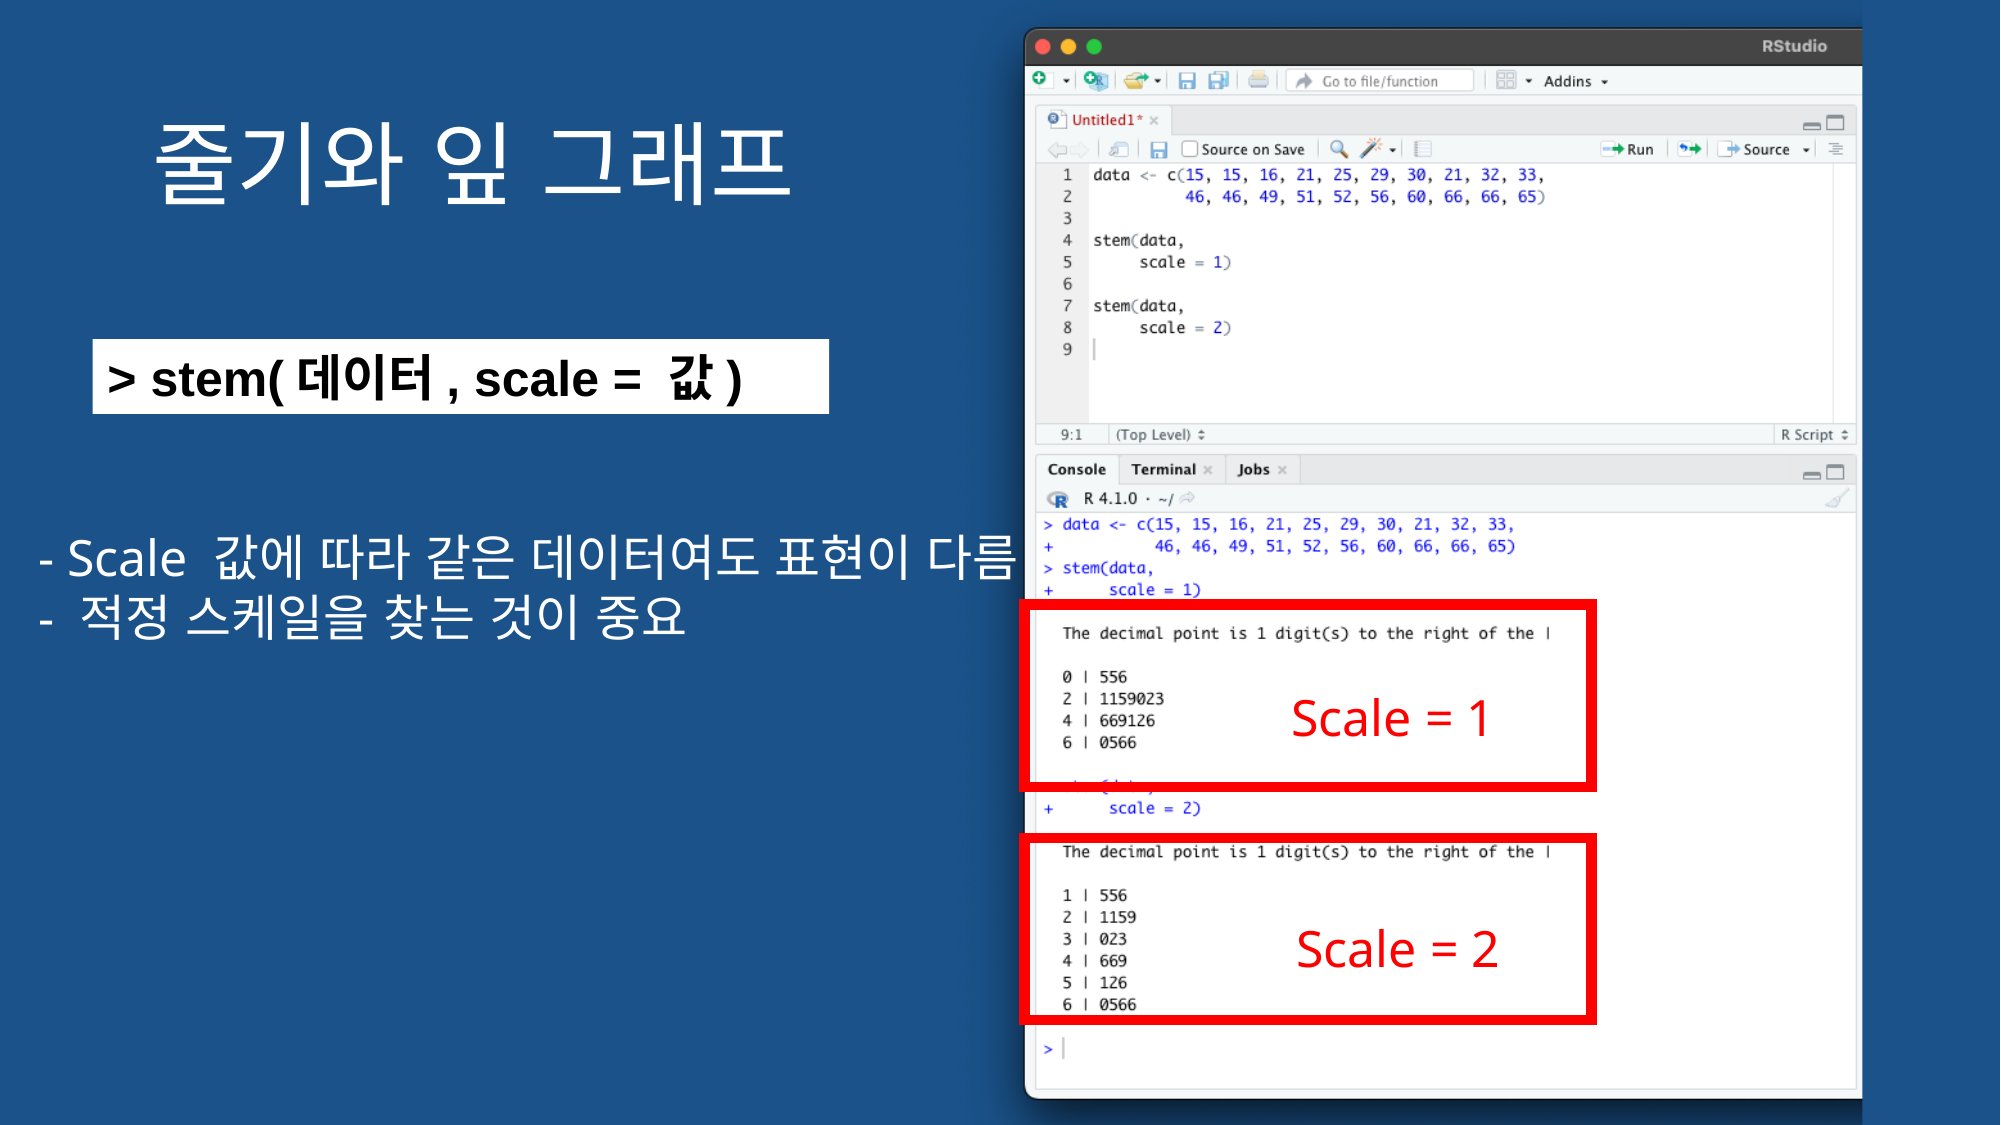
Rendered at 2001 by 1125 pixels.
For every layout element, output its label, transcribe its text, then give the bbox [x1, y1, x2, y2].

picture [953, 0, 1863, 1125]
text_box - Scale 값에 따라 같은 데이터여도 표현이 다름 - 적정 스케일을 찾는 것이 중요 [23, 518, 953, 654]
text_box > stem(데이터, scale = 값) [92, 339, 830, 414]
title 줄기와 잎 그래프 [137, 59, 953, 278]
